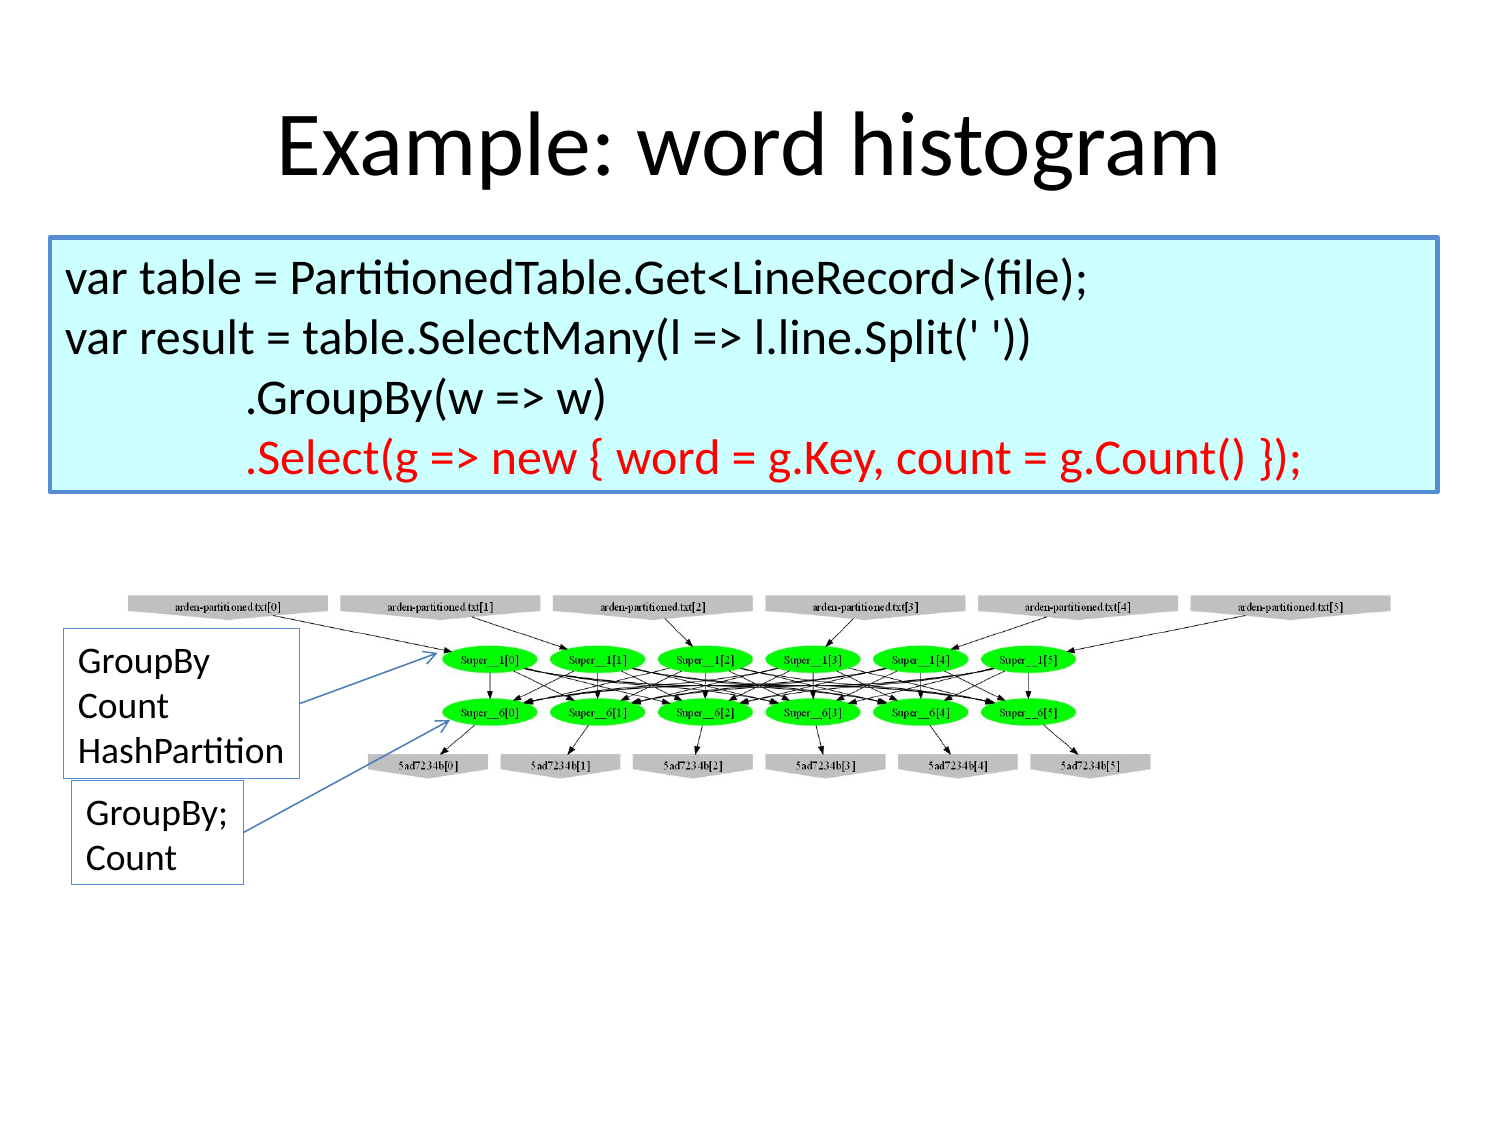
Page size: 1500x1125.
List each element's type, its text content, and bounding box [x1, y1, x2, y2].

text_box GroupBy Count HashPartition [63, 628, 119, 779]
text_box var table = PartitionedTable.Get<LineRecord>(file); var result = table.SelectMany(l => l.line.Split(' ')) .GroupBy(w => w) .Select(g => new { word = g.Key, count = g.Count() }); [50, 237, 1438, 493]
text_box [244, 719, 451, 834]
title Example: word histogram [75, 45, 1425, 233]
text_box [300, 652, 438, 705]
text_box GroupBy; Count [71, 780, 244, 885]
picture [124, 590, 1393, 781]
